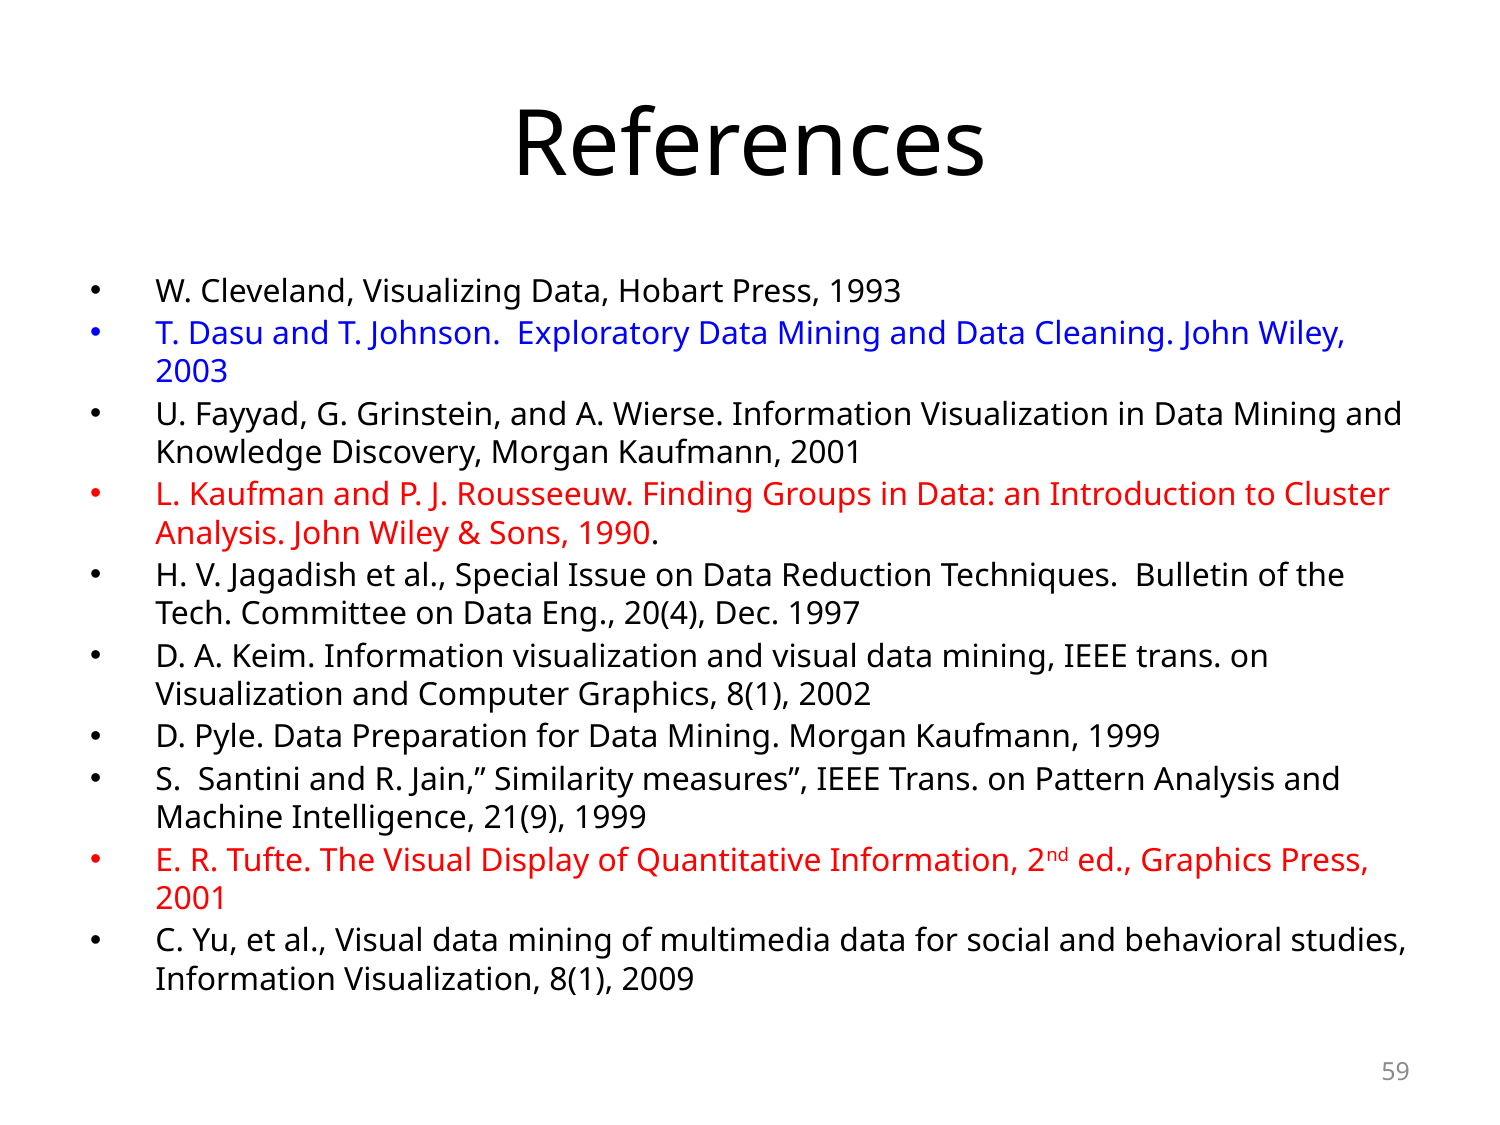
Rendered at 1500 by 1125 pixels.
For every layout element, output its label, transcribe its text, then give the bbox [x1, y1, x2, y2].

list W. Cleveland, Visualizing Data, Hobart Press, 1993 T. Dasu and T. Johnson. Exploratory Data Mining and Data Cleaning. John Wiley, 2003 U. Fayyad, G. Grinstein, and A. Wierse. Information Visualization in Data Mining and Knowledge Discovery, Morgan Kaufmann, 2001 L. Kaufman and P. J. Rousseeuw. Finding Groups in Data: an Introduction to Cluster Analysis. John Wiley & Sons, 1990. H. V. Jagadish et al., Special Issue on Data Reduction Techniques. Bulletin of the Tech. Committee on Data Eng., 20(4), Dec. 1997 D. A. Keim. Information visualization and visual data mining, IEEE trans. on Visualization and Computer Graphics, 8(1), 2002 D. Pyle. Data Preparation for Data Mining. Morgan Kaufmann, 1999 S. Santini and R. Jain,” Similarity measures”, IEEE Trans. on Pattern Analysis and Machine Intelligence, 21(9), 1999 E. R. Tufte. The Visual Display of Quantitative Information, 2nd ed., Graphics Press, 2001 C. Yu, et al., Visual data mining of multimedia data for social and behavioral studies, Information Visualization, 8(1), 2009 [75, 262, 1425, 1005]
slide_number 59 [1074, 1042, 1425, 1103]
title References [75, 45, 1425, 233]
